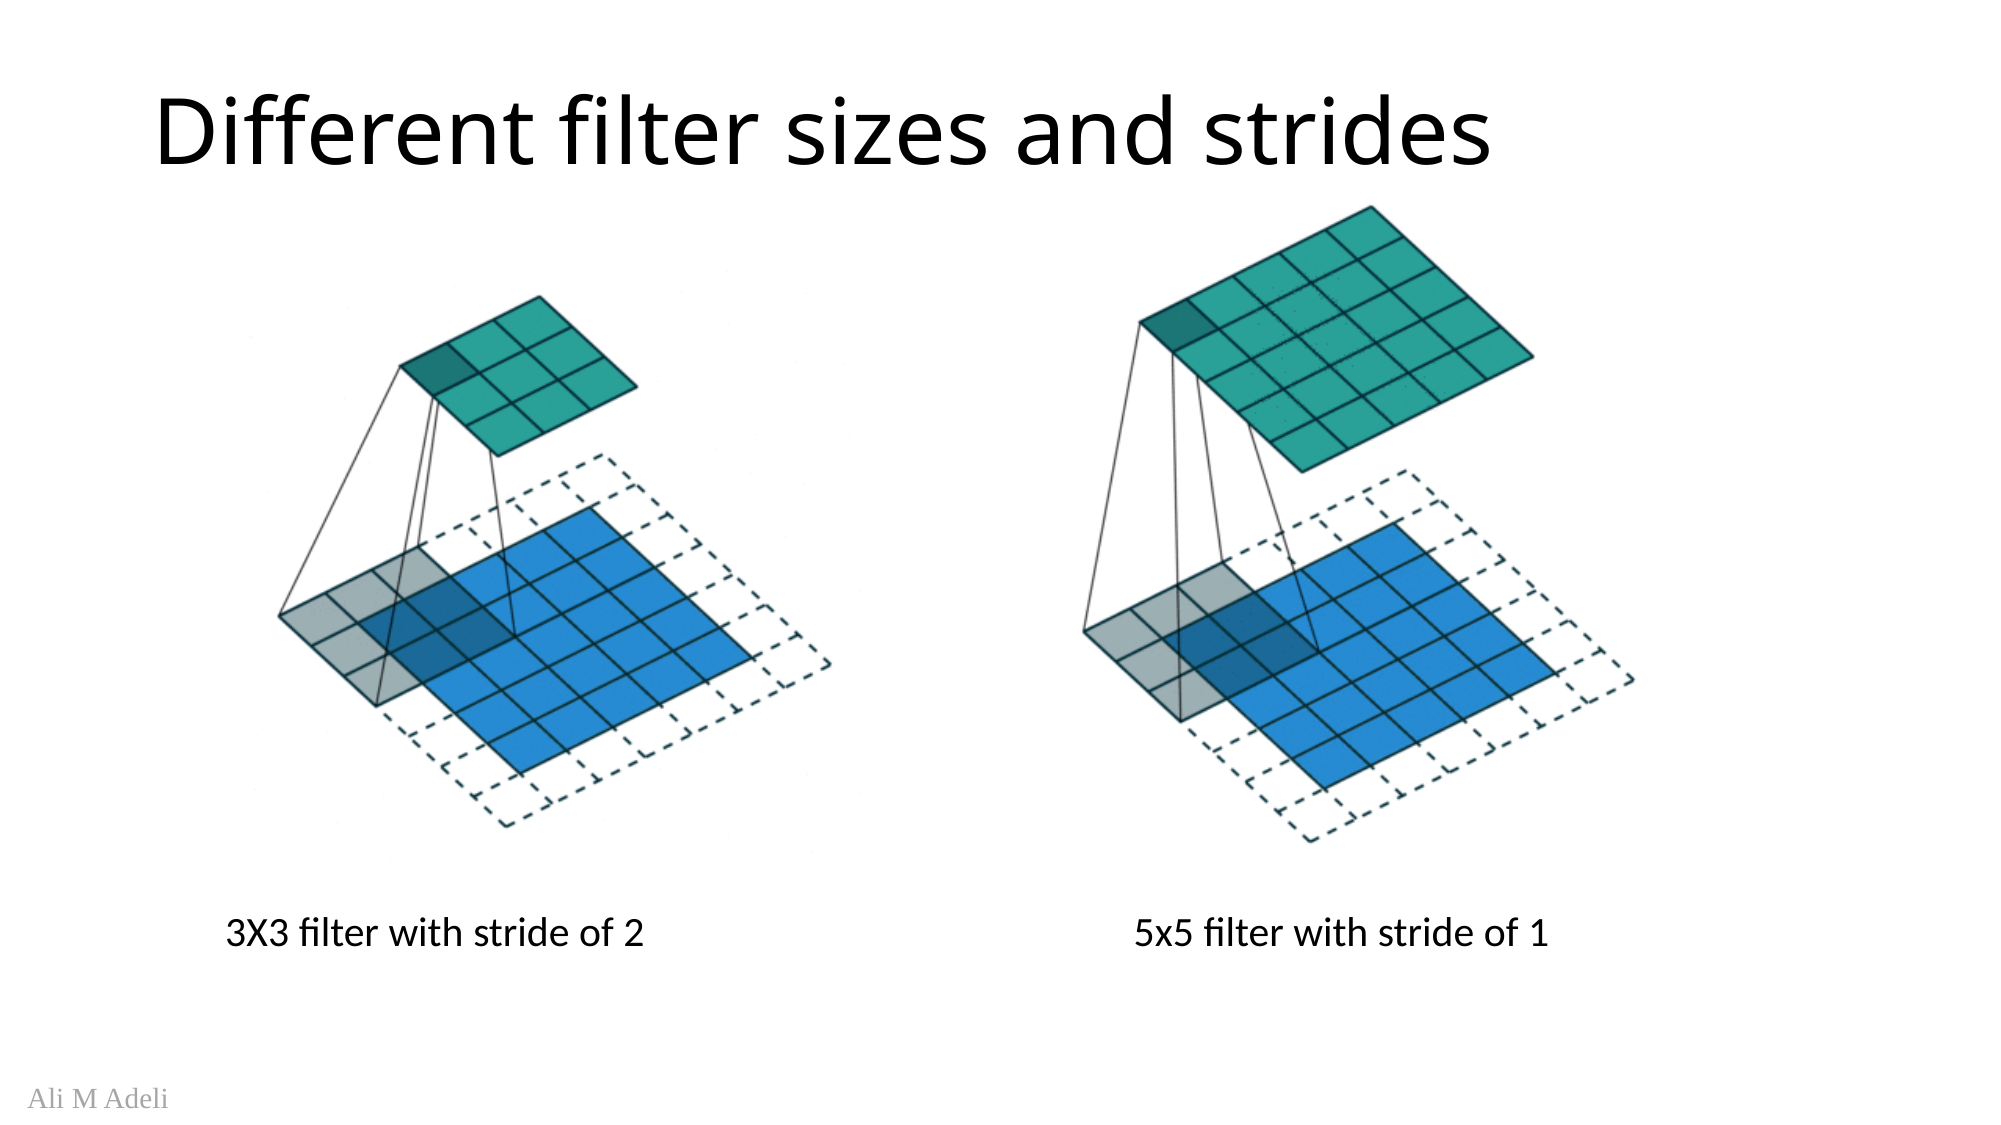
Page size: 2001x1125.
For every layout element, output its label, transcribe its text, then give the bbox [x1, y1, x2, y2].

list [245, 263, 865, 861]
picture [1050, 173, 1668, 876]
text_box 5x5 filter with stride of 1 [1118, 897, 1682, 963]
title Different filter sizes and strides [137, 59, 1863, 210]
text_box 3X3 filter with stride of 2 [210, 897, 773, 963]
